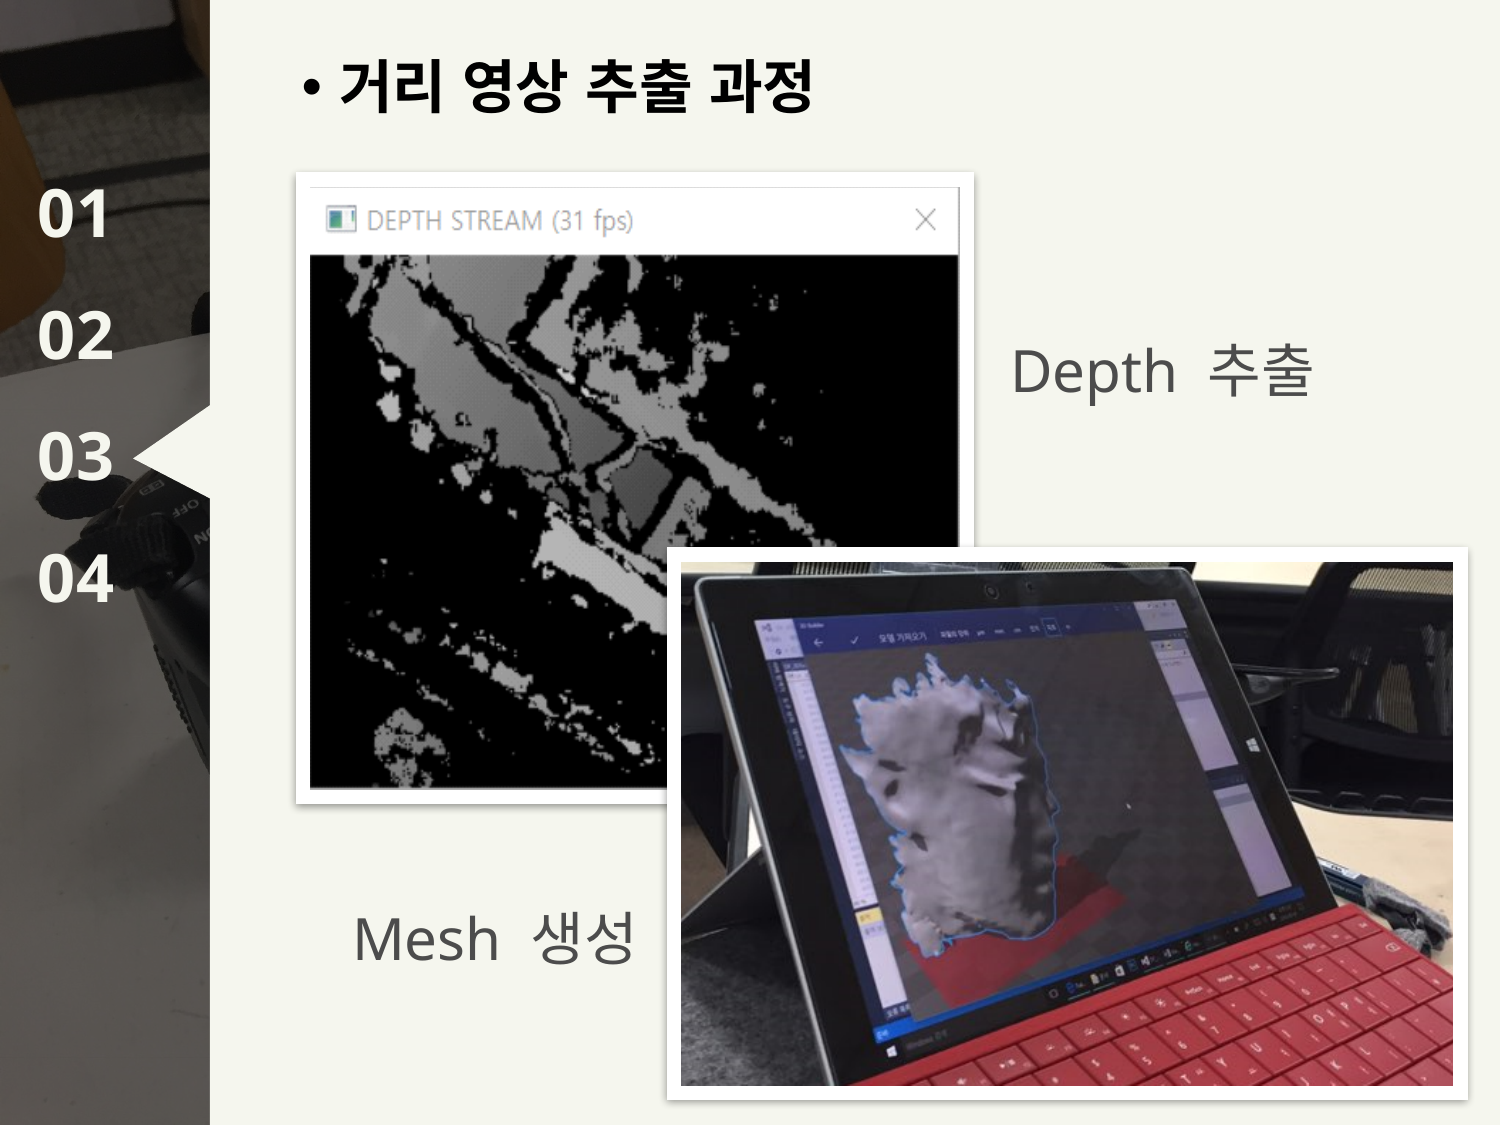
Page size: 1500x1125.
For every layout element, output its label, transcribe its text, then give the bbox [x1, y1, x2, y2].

text_box Mesh 생성 [337, 894, 655, 980]
picture [310, 186, 1454, 1086]
list 거리 영상 추출 과정 [286, 50, 1109, 156]
text_box Depth 추출 [995, 327, 1339, 412]
picture [0, 0, 209, 1125]
